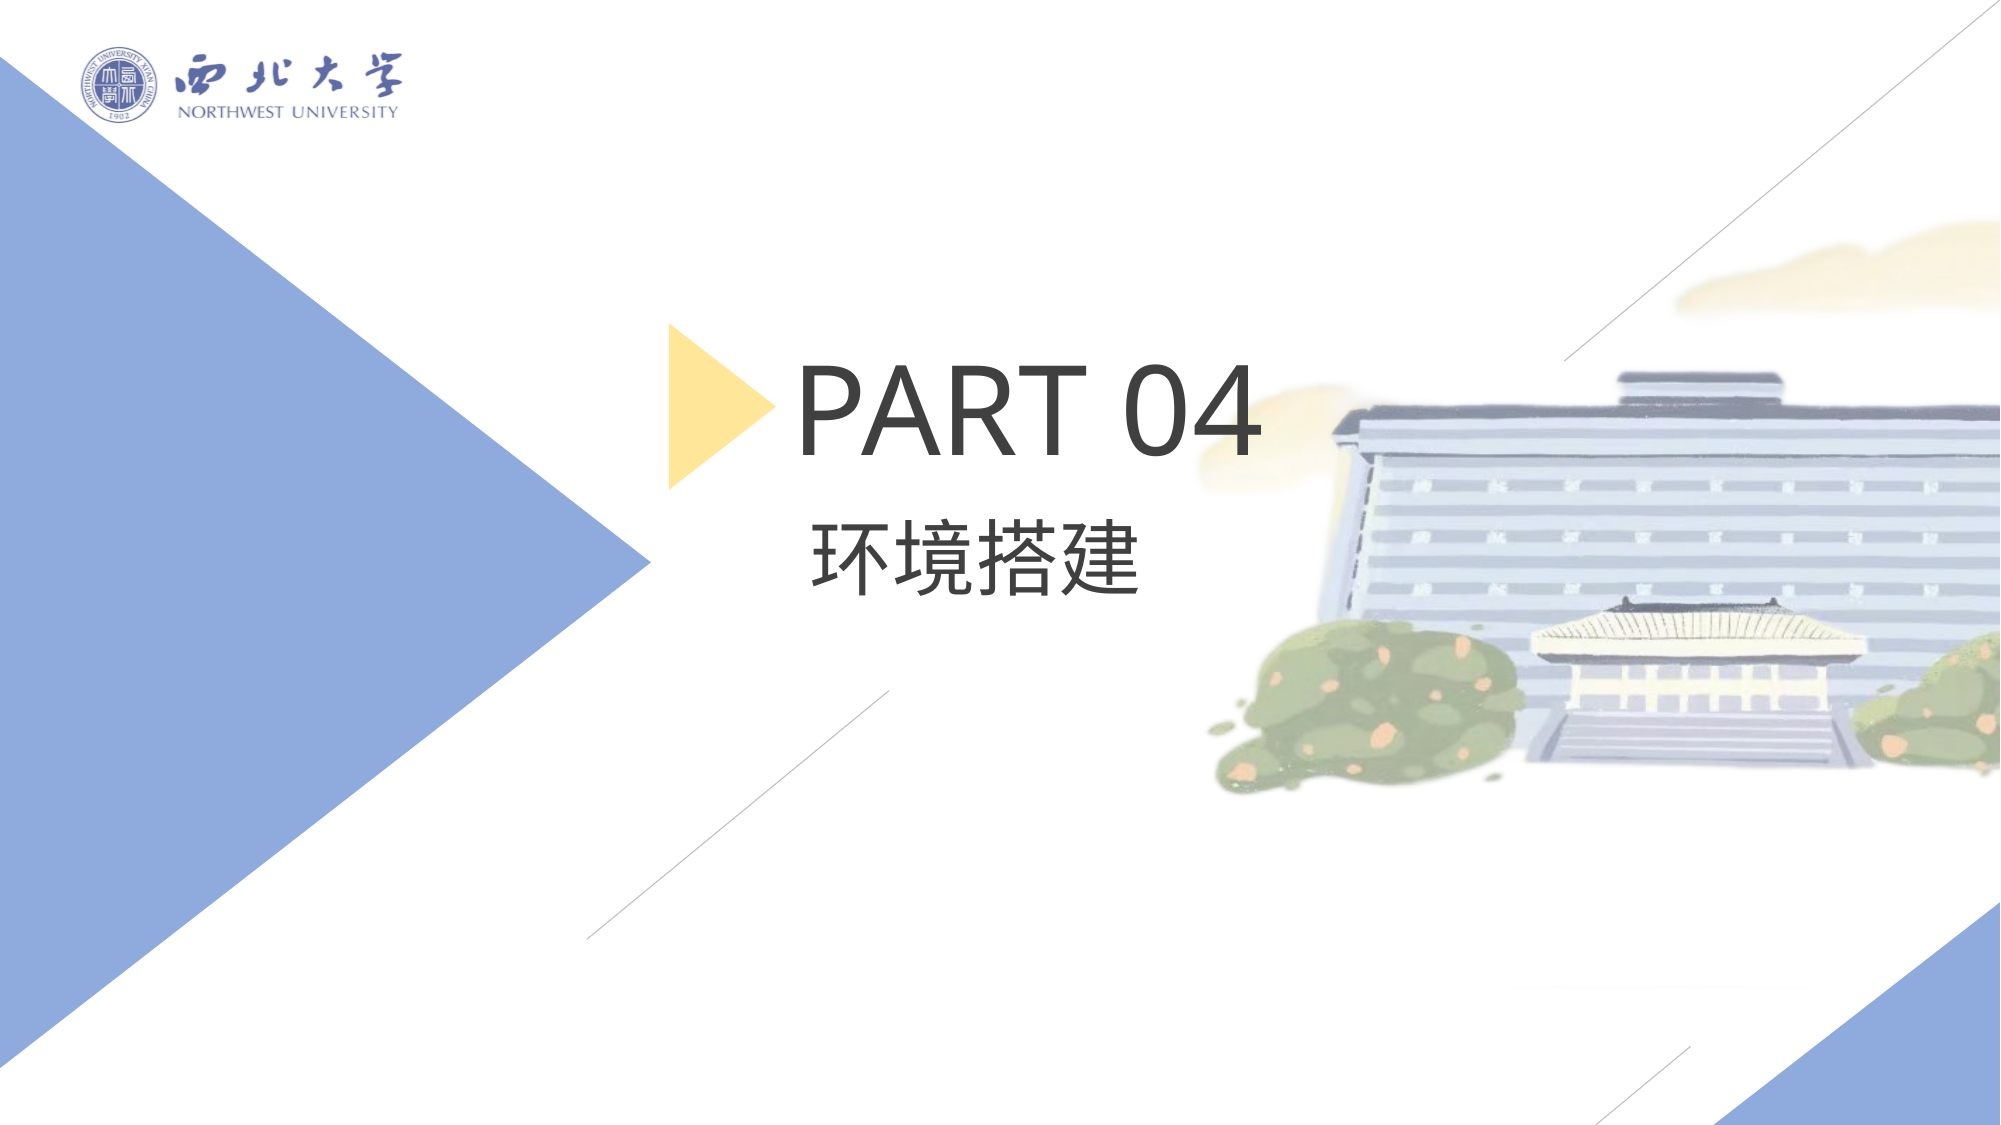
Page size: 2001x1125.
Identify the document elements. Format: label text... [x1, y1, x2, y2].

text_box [1595, 1046, 1691, 1125]
text_box [0, 55, 653, 1070]
text_box 环境搭建 [794, 498, 1145, 614]
picture [1145, 0, 2000, 989]
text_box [1564, 0, 2000, 362]
text_box [1711, 989, 2000, 1125]
picture [32, 0, 454, 161]
text_box [667, 321, 776, 492]
text_box PART 04 [776, 323, 1145, 488]
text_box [586, 690, 890, 940]
